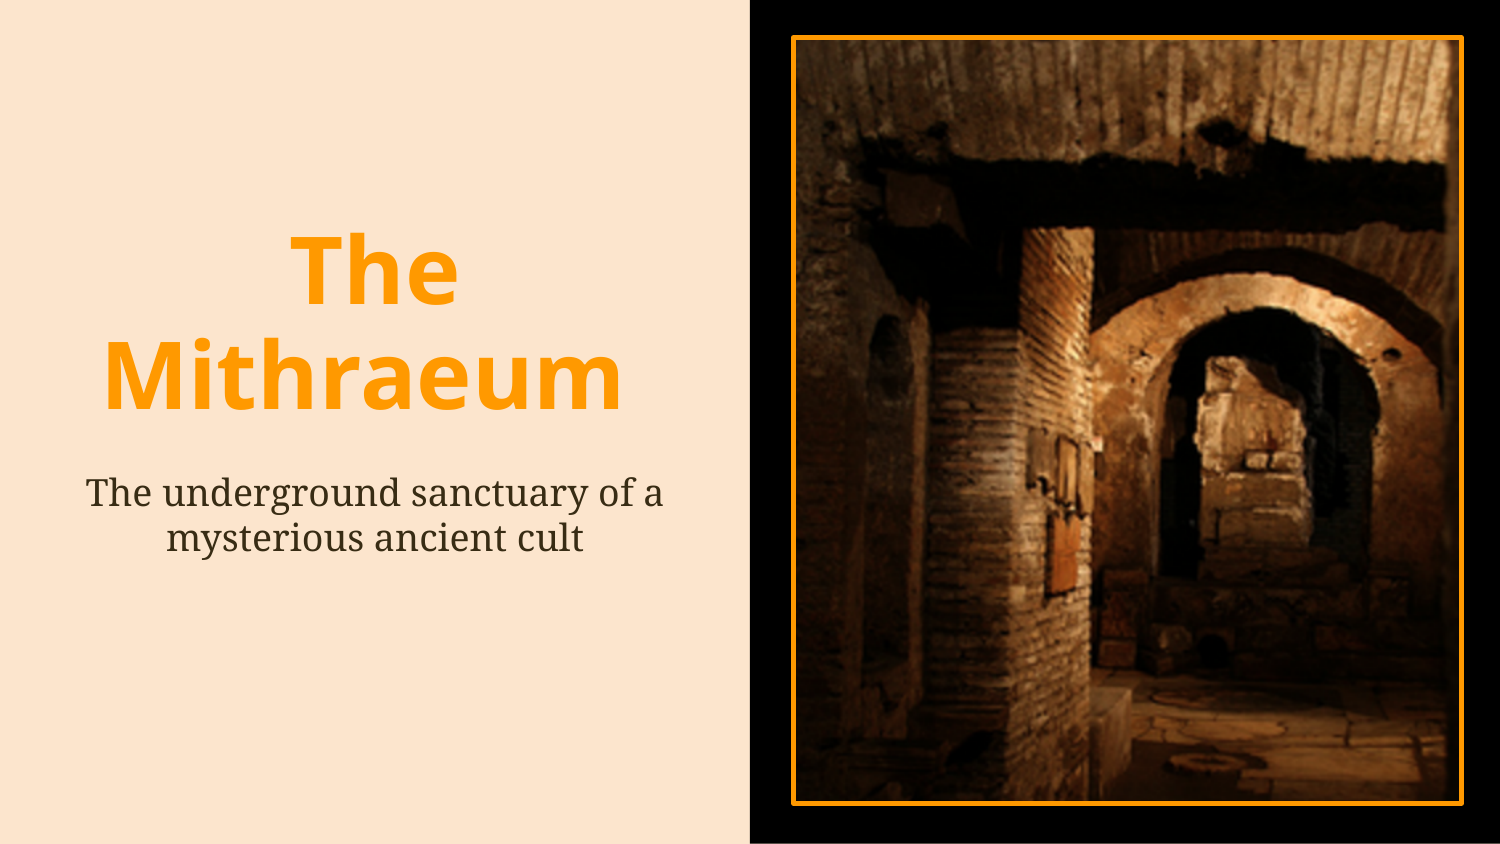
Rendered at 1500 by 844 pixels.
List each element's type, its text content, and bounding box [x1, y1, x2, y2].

picture [795, 39, 1460, 802]
subtitle The underground sanctuary of a mysterious ancient cult [43, 454, 708, 675]
title The Mithraeum [43, 226, 708, 446]
